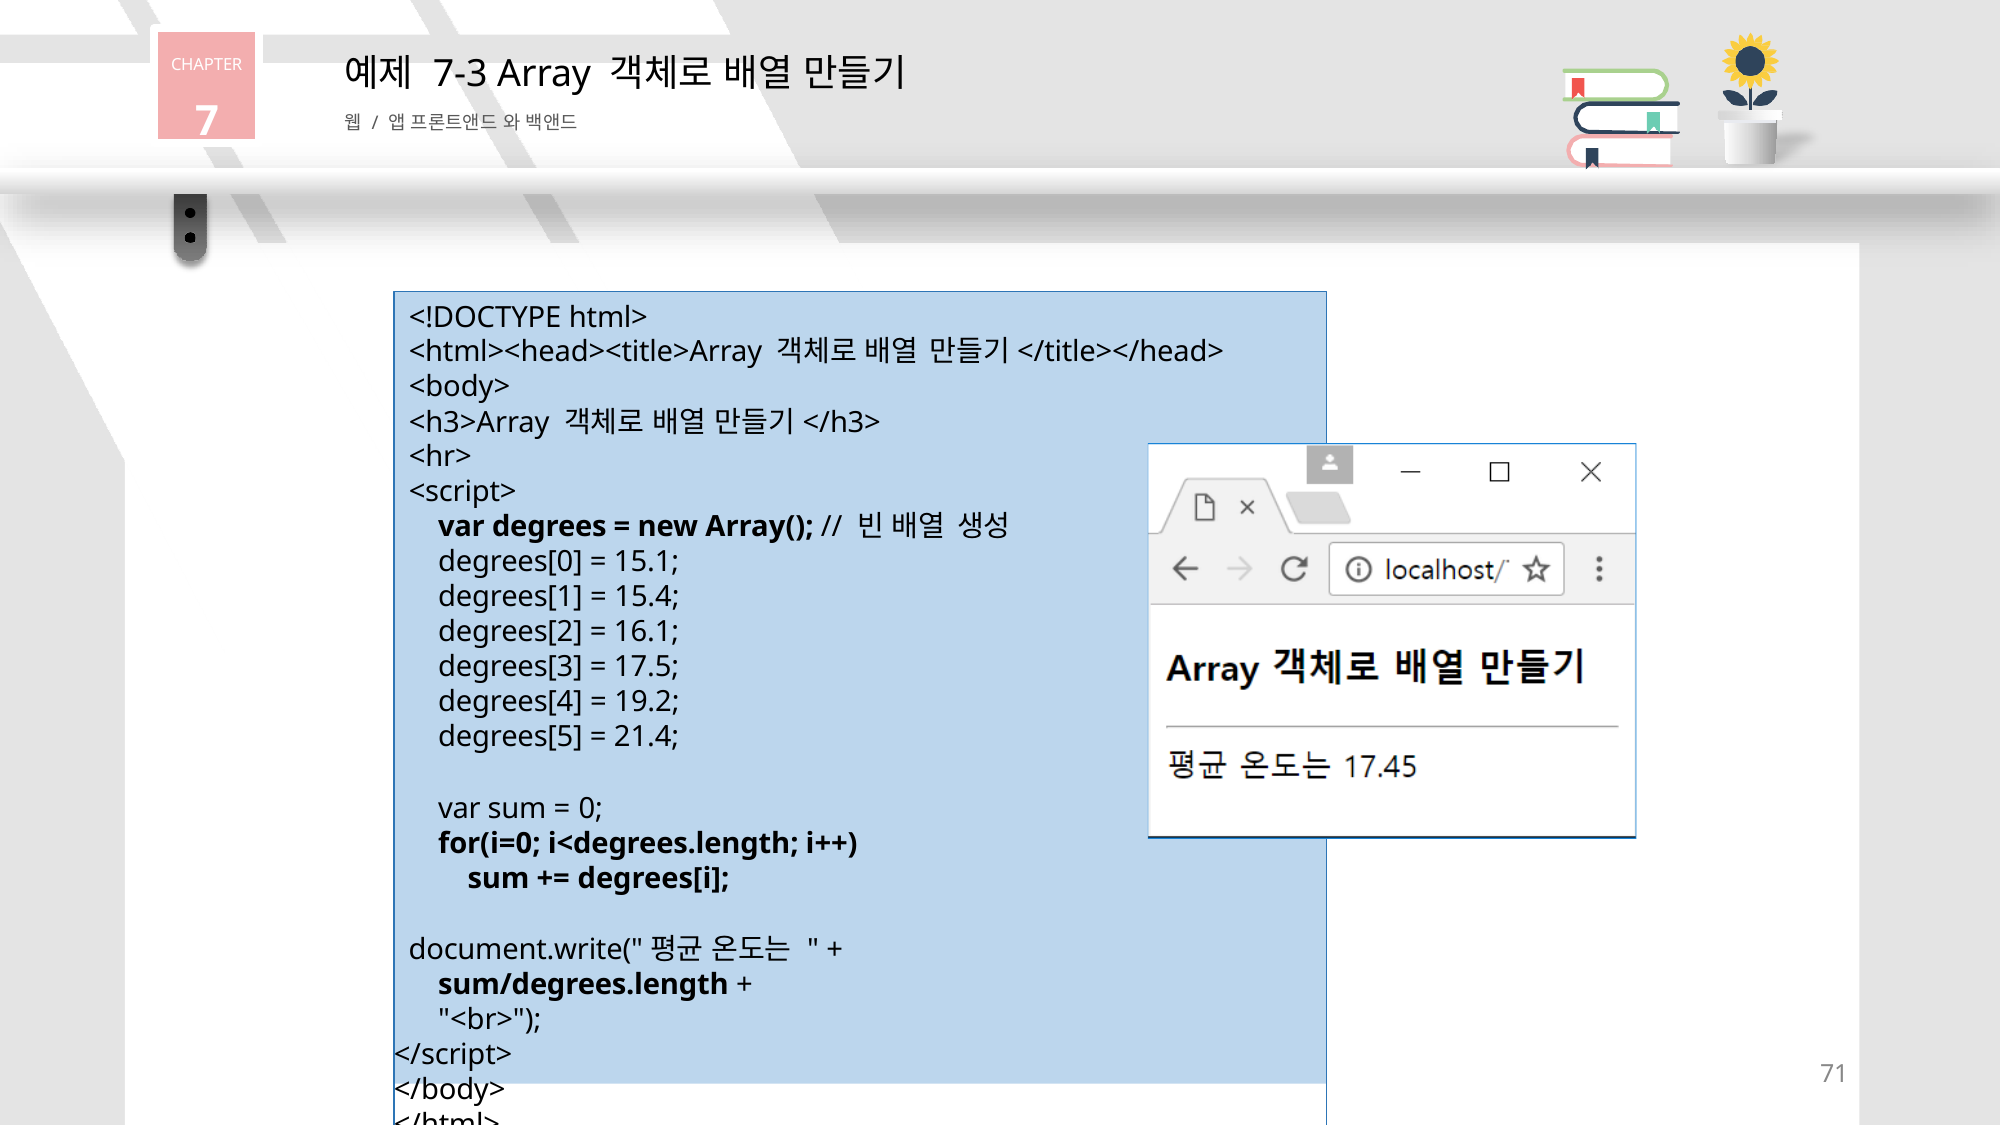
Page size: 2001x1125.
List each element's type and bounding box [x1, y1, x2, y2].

title [342, 47, 934, 238]
text_box [0, 0, 2000, 1125]
